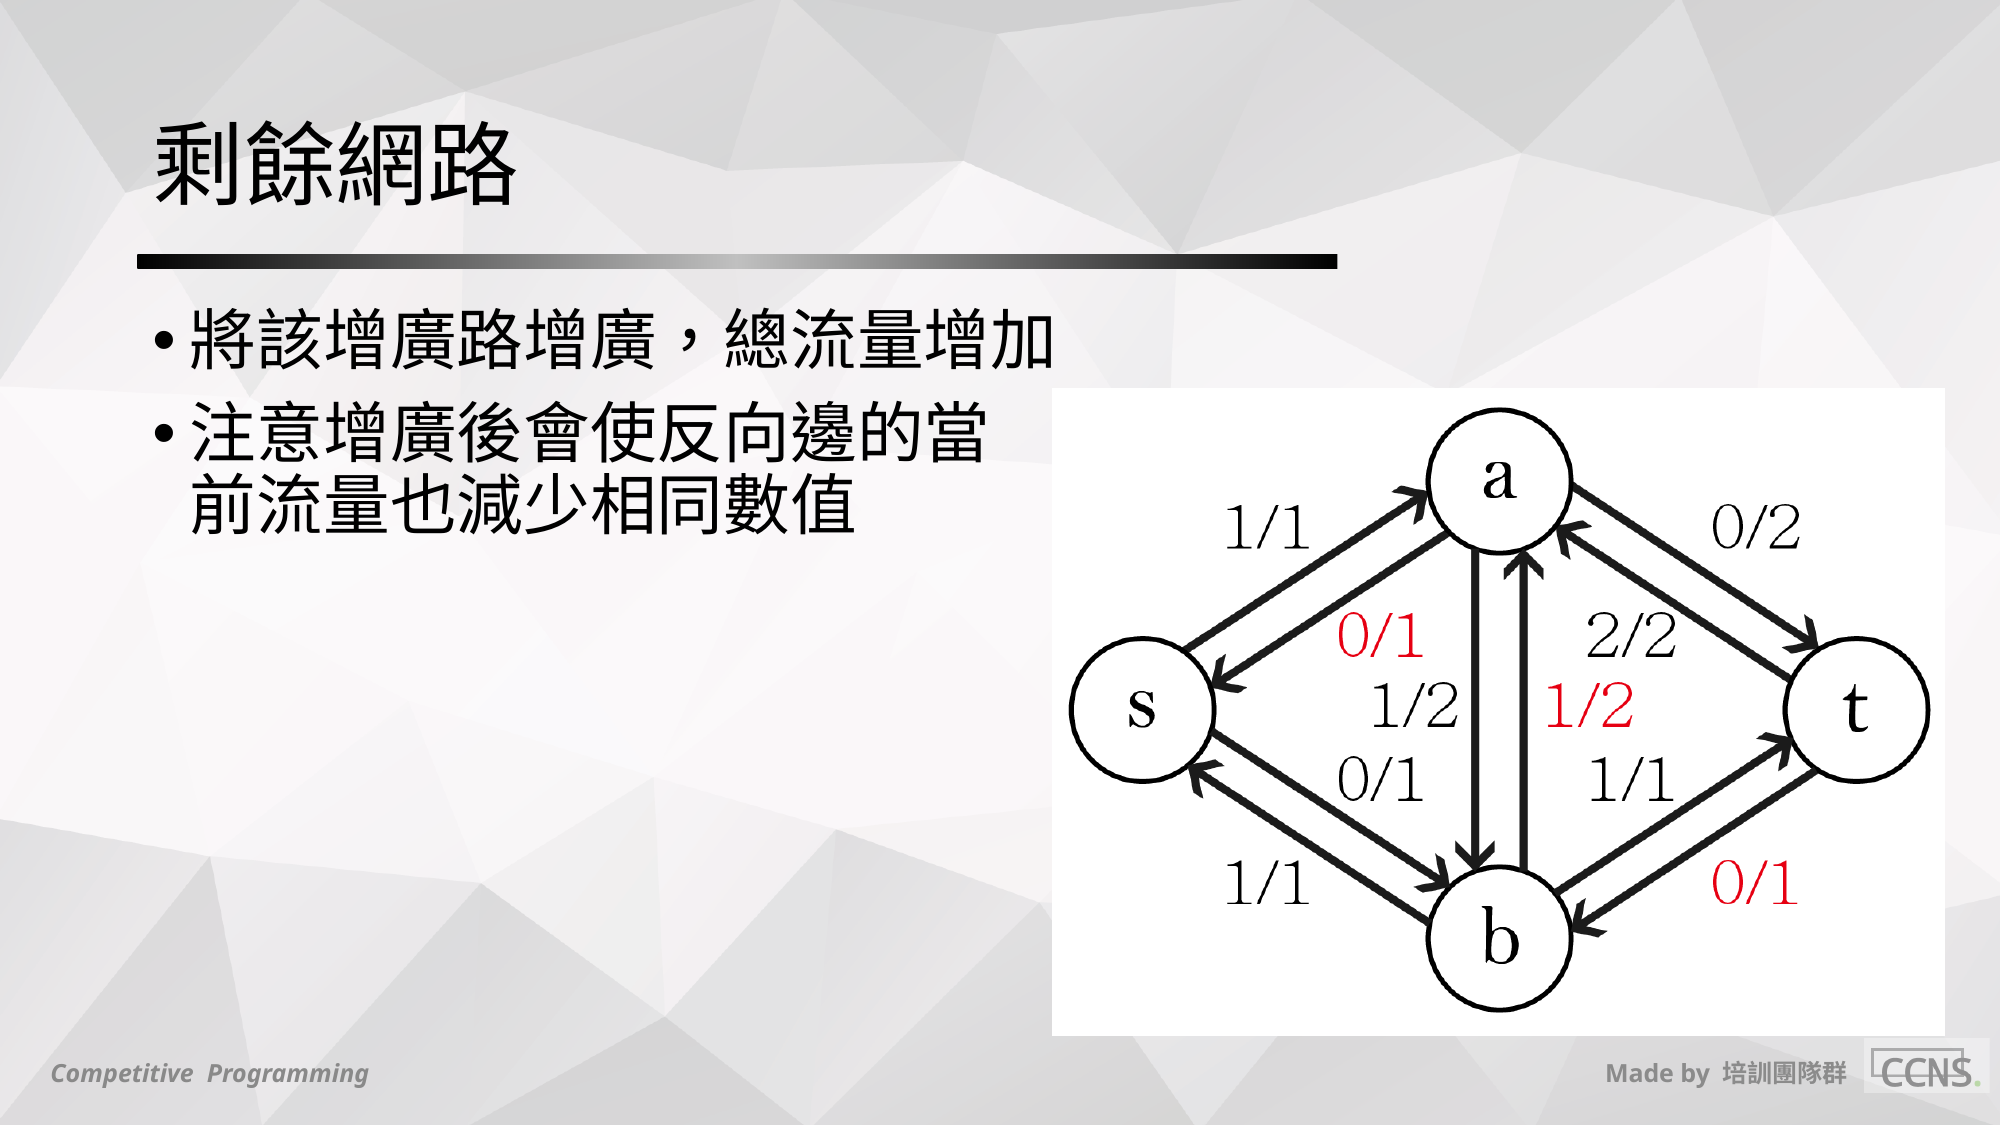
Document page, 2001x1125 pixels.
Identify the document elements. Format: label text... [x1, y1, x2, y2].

title 剩餘網路 [137, 59, 1863, 278]
picture [0, 0, 2000, 1125]
